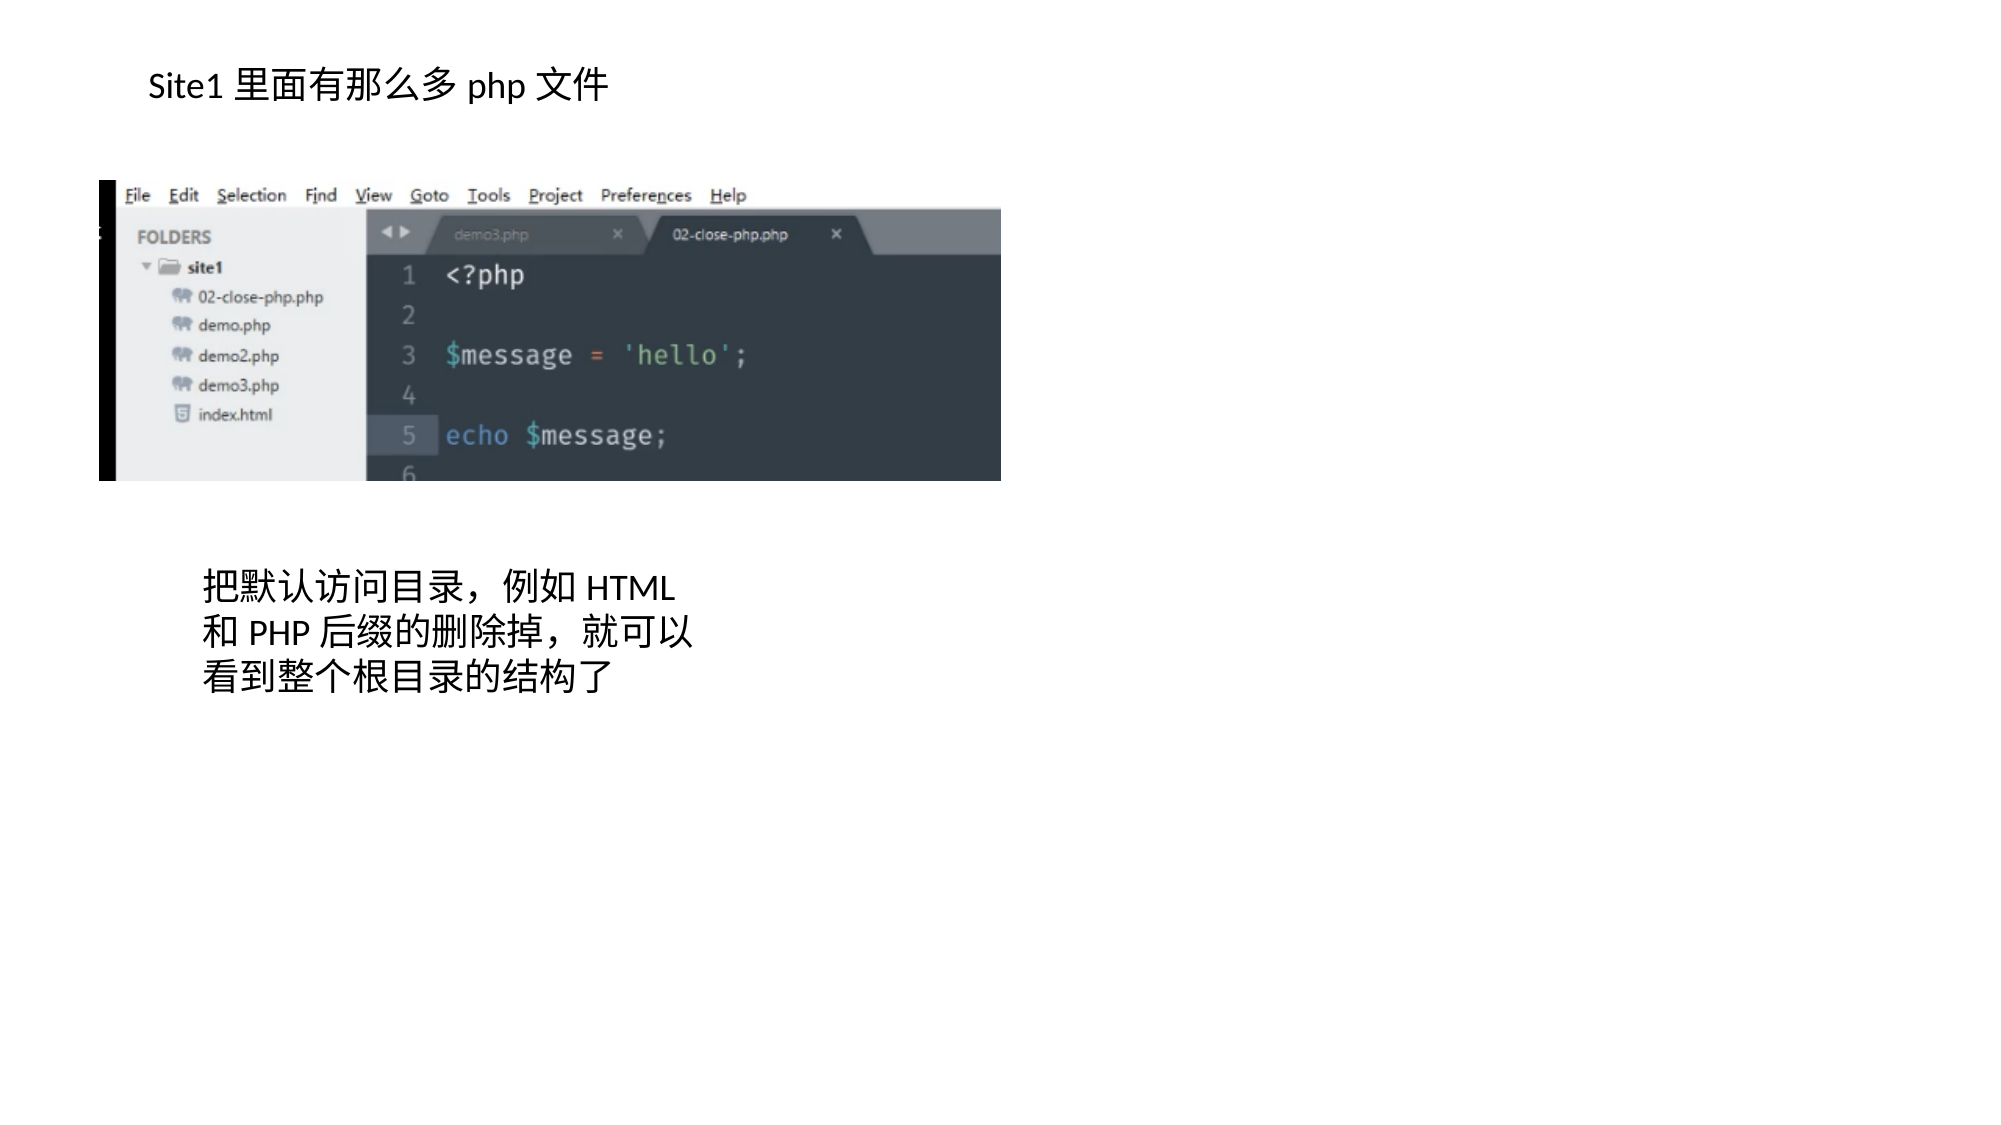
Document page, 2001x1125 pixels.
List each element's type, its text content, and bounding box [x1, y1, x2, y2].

text_box 把默认访问目录，例如HTML和PHP后缀的删除掉，就可以看到整个根目录的结构了 [187, 555, 713, 706]
text_box Site1里面有那么多php文件 [133, 53, 816, 114]
picture [99, 180, 1001, 481]
